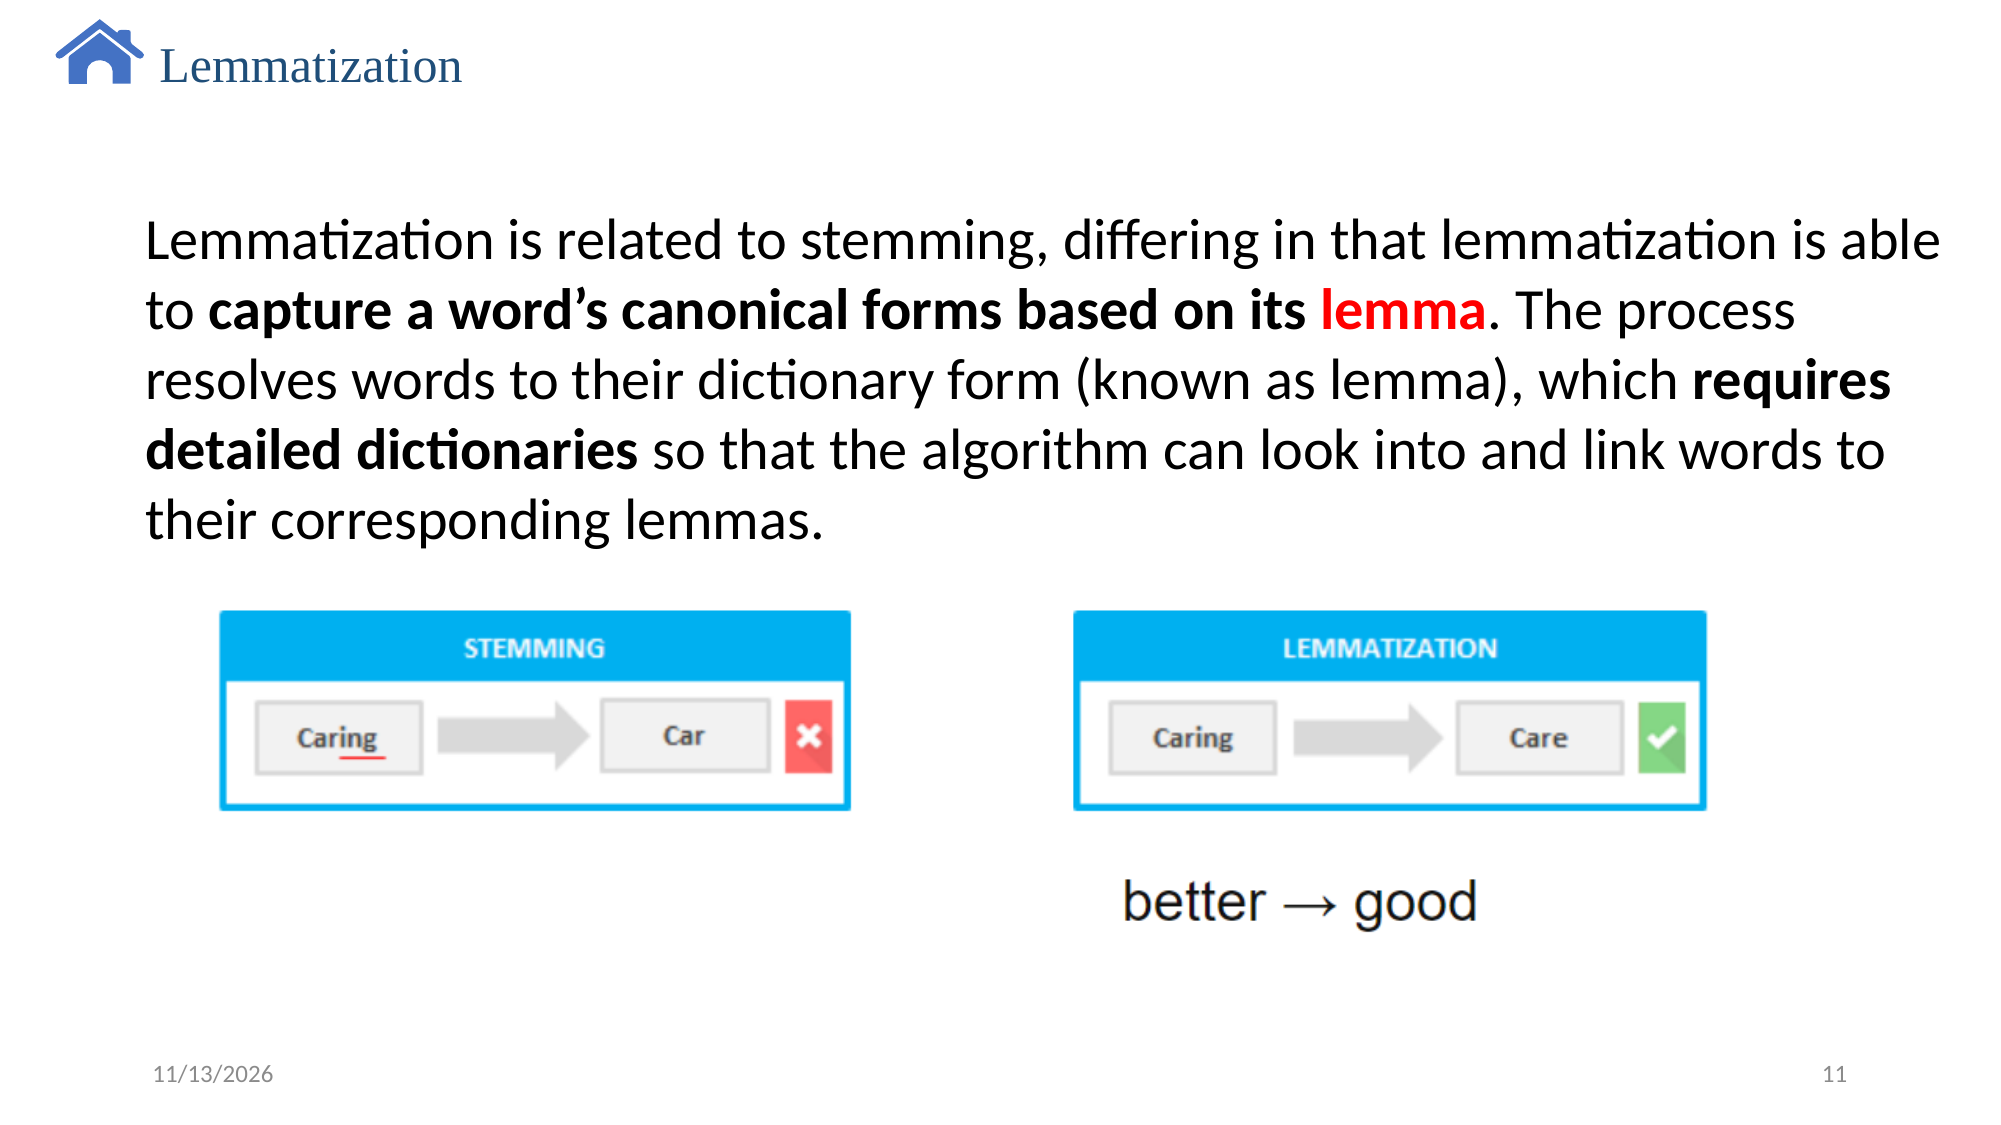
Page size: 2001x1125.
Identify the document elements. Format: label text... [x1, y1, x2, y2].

text_box Lemmatization is related to stemming, differing in that lemmatization is able to capture a word’s canonical forms based on its lemma. The process resolves words to their dictionary form (known as lemma), which requires detailed dictionaries so that the algorithm can look into and link words to their corresponding lemmas. [130, 193, 1964, 559]
slide_number 11 [1412, 1042, 1863, 1103]
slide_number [137, 1042, 588, 1103]
picture [186, 581, 870, 841]
picture [1046, 581, 1730, 841]
picture [1102, 859, 1487, 948]
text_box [54, 19, 911, 102]
